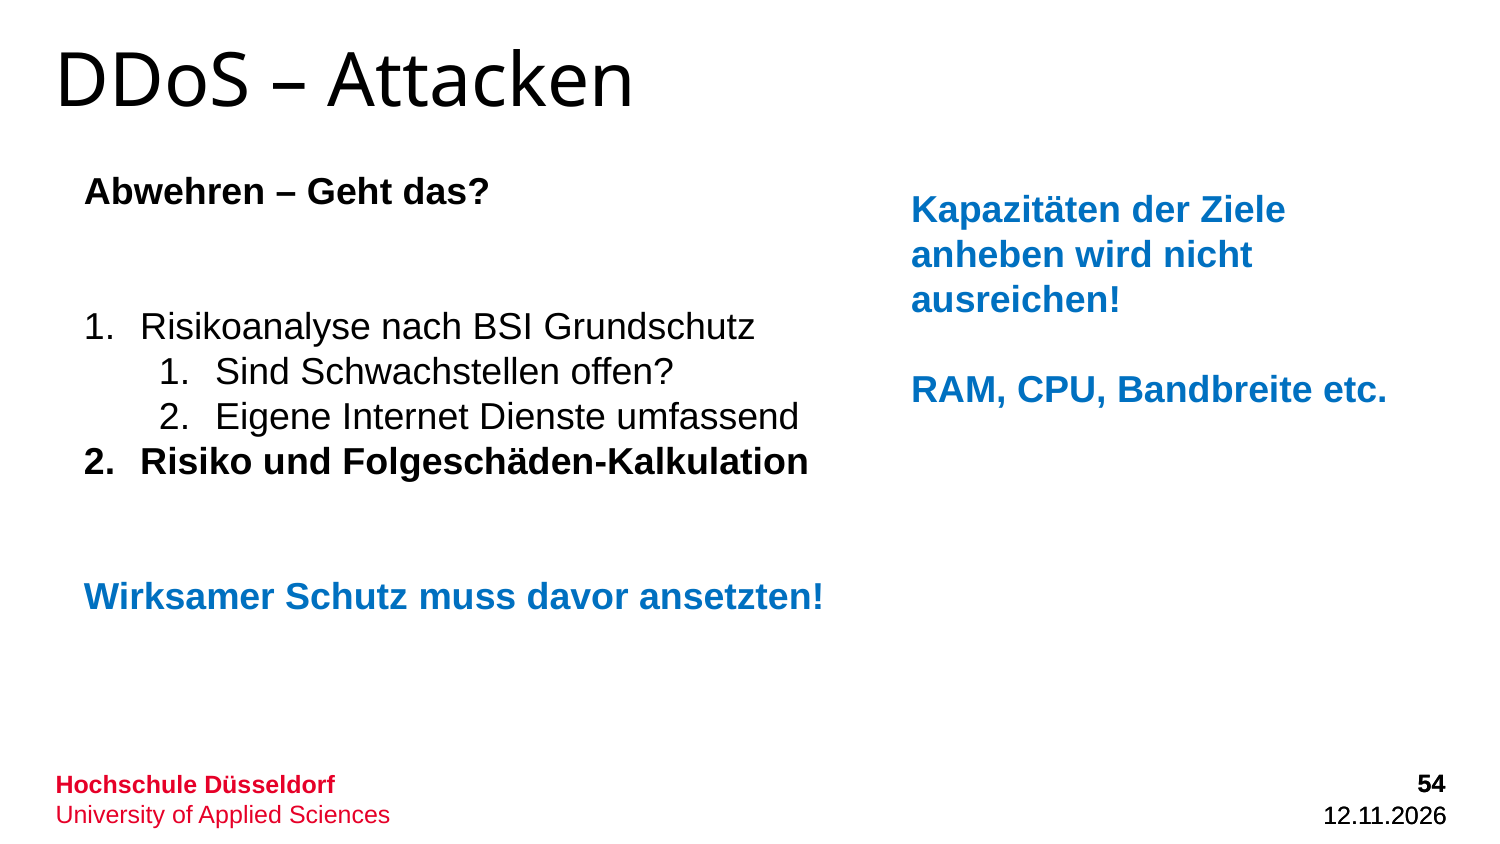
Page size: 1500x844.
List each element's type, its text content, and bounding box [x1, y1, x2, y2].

text_box Abwehren – Geht das? Risikoanalyse nach BSI Grundschutz Sind Schwachstellen offen? Eigene Internet Dienste umfassend Risiko und Folgeschäden-Kalkulation Wirksamer Schutz muss davor ansetzten! [68, 159, 1402, 670]
title DDoS – Attacken [39, 24, 1461, 160]
text_box 01.12.2022 [1305, 785, 1463, 844]
text_box Kapazitäten der Ziele anheben wird nicht ausreichen! RAM, CPU, Bandbreite etc. [896, 177, 1419, 418]
text_box 54 [1283, 759, 1461, 815]
